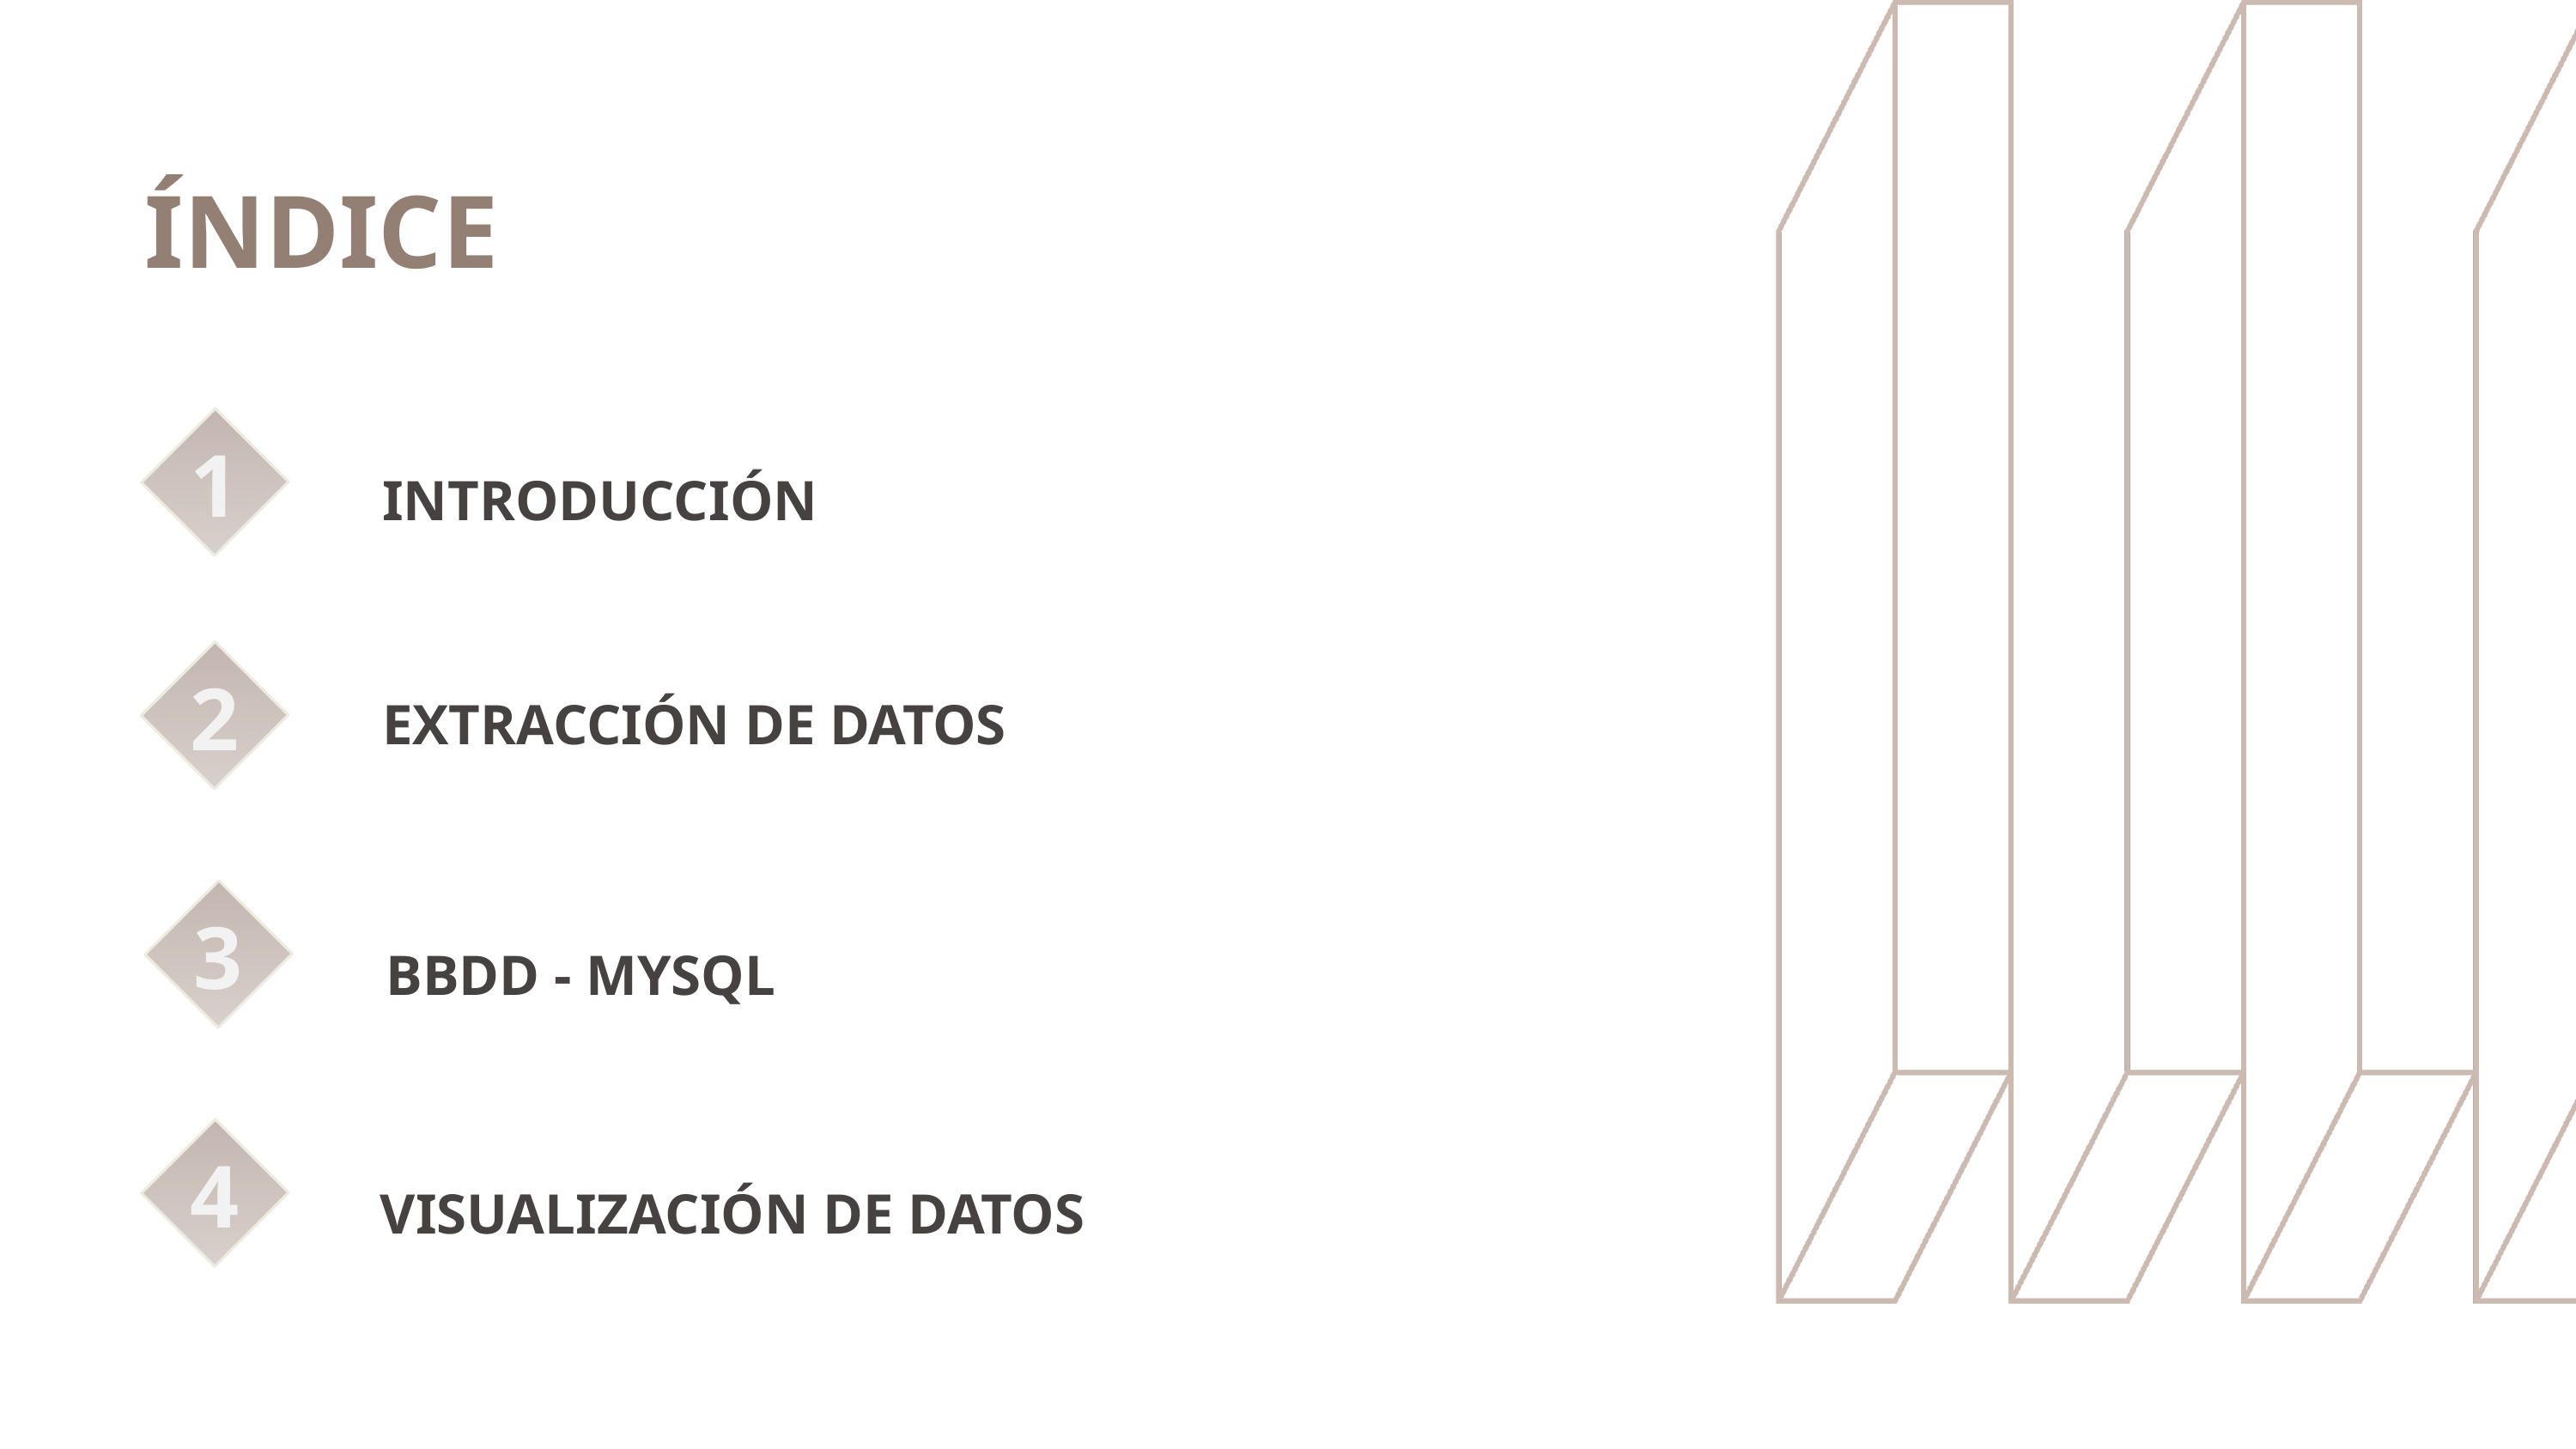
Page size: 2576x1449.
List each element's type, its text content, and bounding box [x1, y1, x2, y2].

text_box EXTRACCIÓN DE DATOS [382, 670, 1591, 756]
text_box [140, 641, 289, 790]
text_box VISUALIZACIÓN DE DATOS [380, 1160, 1589, 1246]
text_box BBDD - MYSQL [386, 920, 1595, 1006]
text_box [141, 1119, 289, 1267]
text_box INTRODUCCIÓN [382, 446, 1317, 532]
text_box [141, 408, 289, 556]
text_box ÍNDICE [144, 143, 1353, 288]
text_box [144, 880, 293, 1028]
text_box [1776, 0, 2576, 1304]
